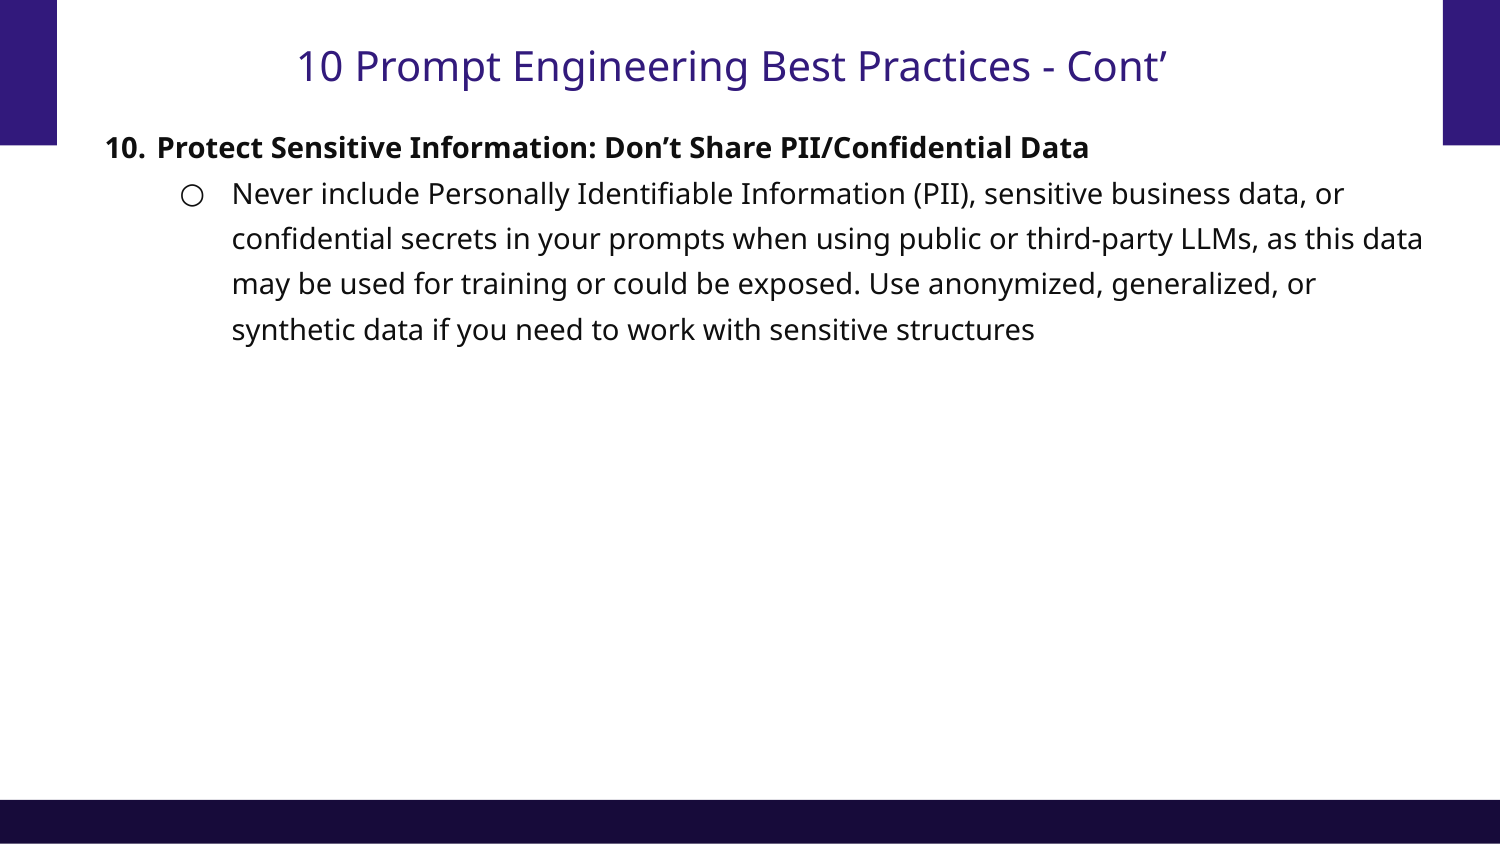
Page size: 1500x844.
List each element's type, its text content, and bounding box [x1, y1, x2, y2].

title 10 Prompt Engineering Best Practices - Cont’ [185, 0, 1278, 95]
list Protect Sensitive Information: Don’t Share PII/Confidential Data Never include Personally Identifiable Information (PII), sensitive business data, or confidential secrets in your prompts when using public or third-party LLMs, as this data may be used for training or could be exposed. Use anonymized, generalized, or synthetic data if you need to work with sensitive structures [66, 104, 1444, 768]
